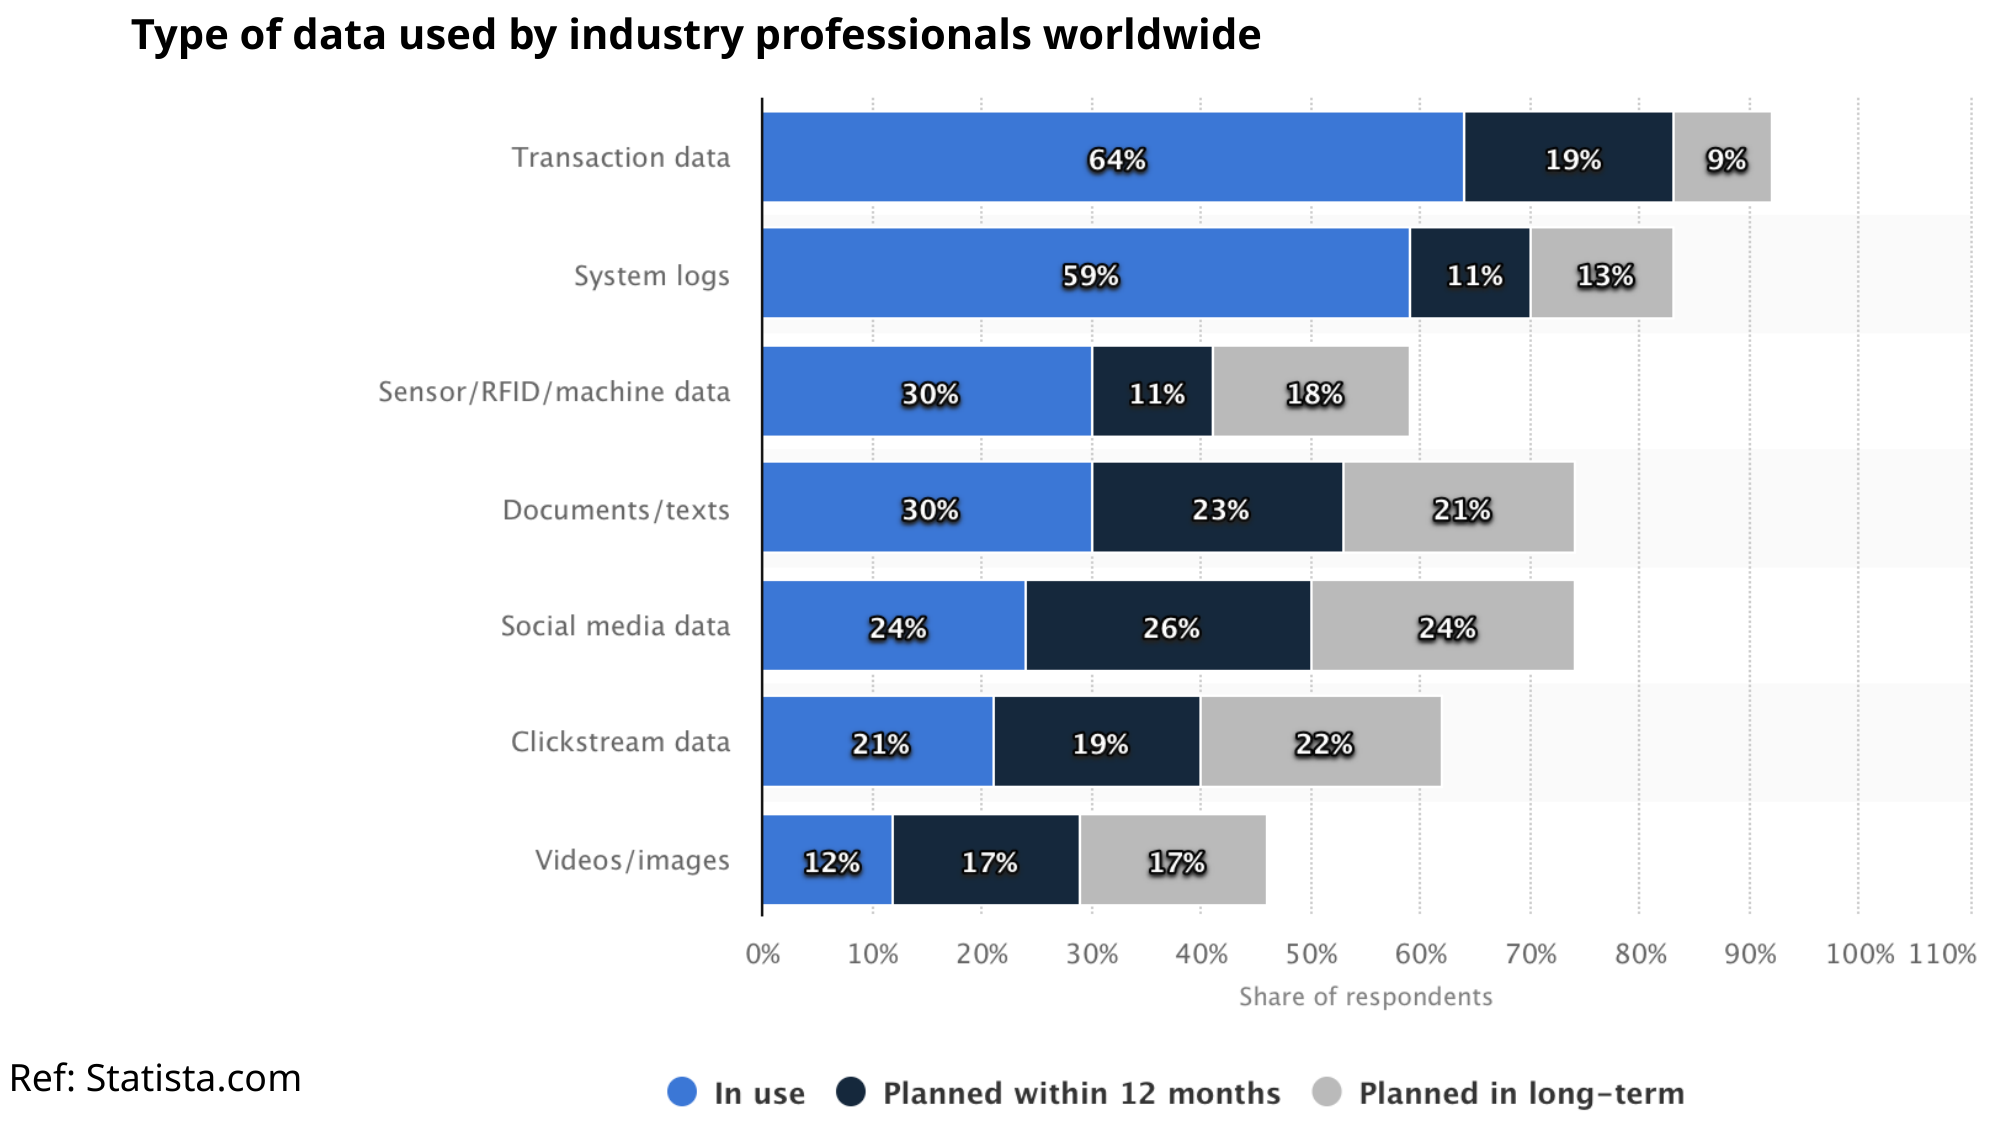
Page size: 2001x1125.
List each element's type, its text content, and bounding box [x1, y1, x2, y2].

picture [362, 88, 2000, 1125]
text_box Ref: Statista.com [0, 1046, 318, 1107]
text_box Type of data used by industry professionals worldwide [116, 0, 1278, 65]
